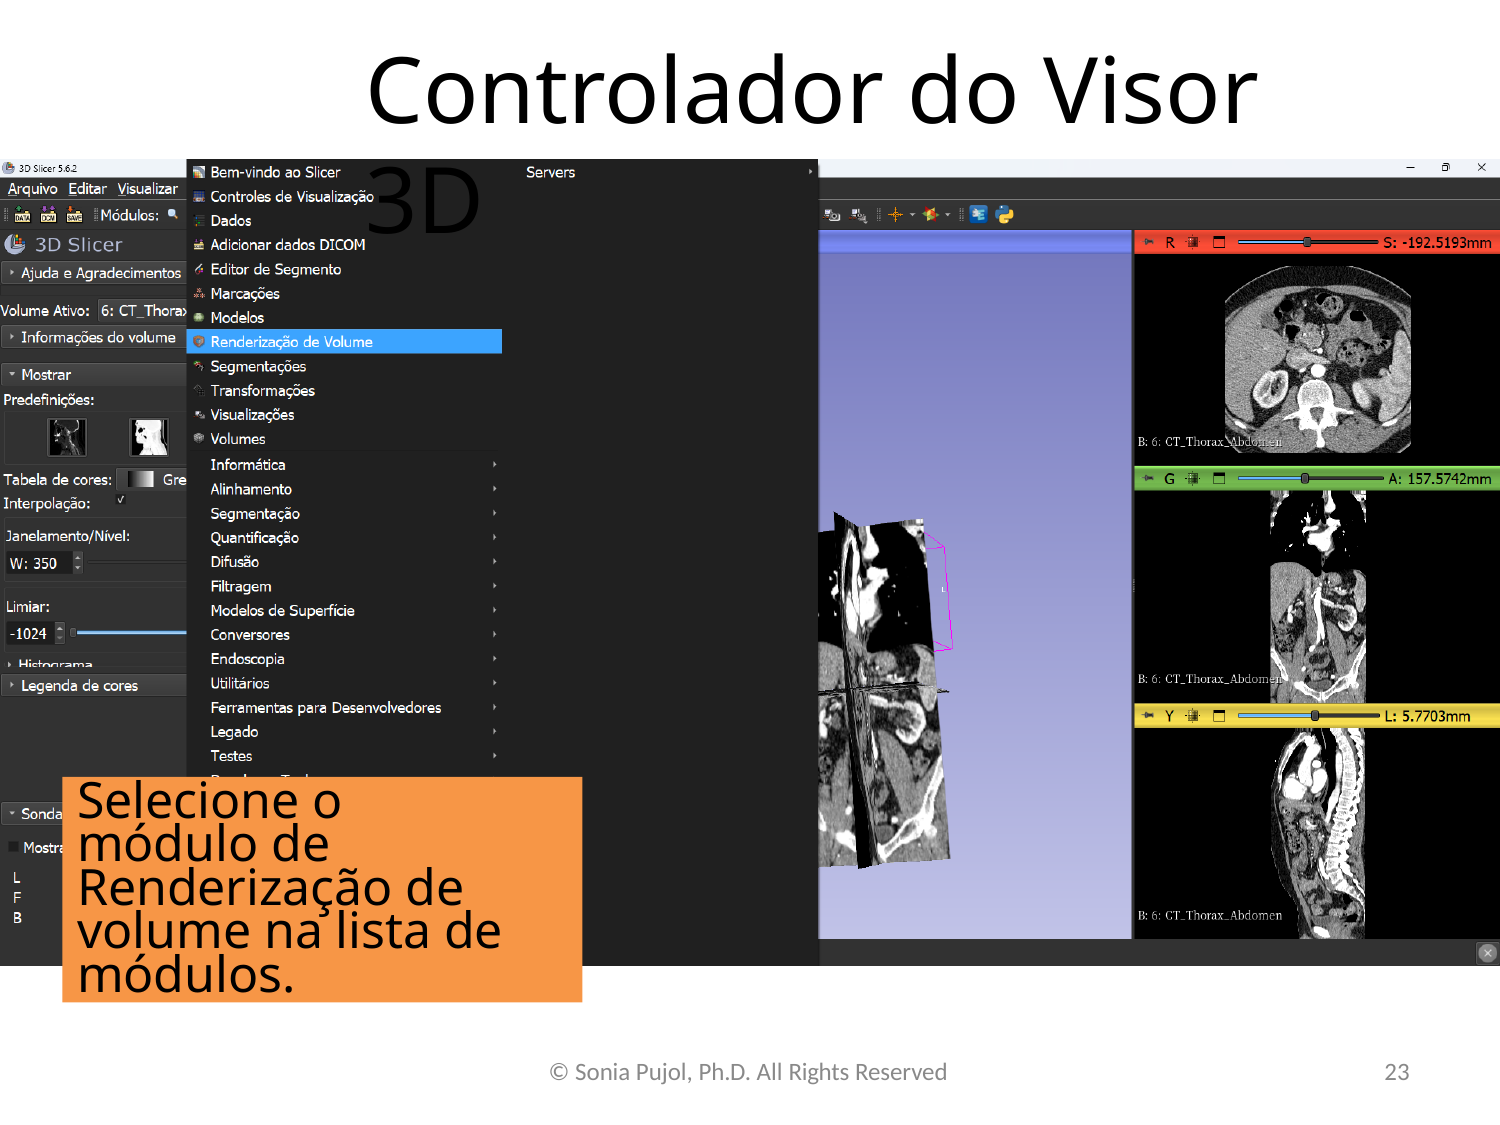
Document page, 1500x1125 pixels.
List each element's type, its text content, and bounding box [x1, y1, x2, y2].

picture [0, 159, 1500, 966]
text_box Selecione o módulo de Renderização de volume na lista de módulos. [62, 975, 583, 1003]
title Controlador do Visor 3D [363, 30, 1288, 157]
footer © Sonia Pujol, Ph.D. All Rights Reserved [546, 1054, 954, 1125]
slide_number 23 [1378, 1054, 1417, 1125]
